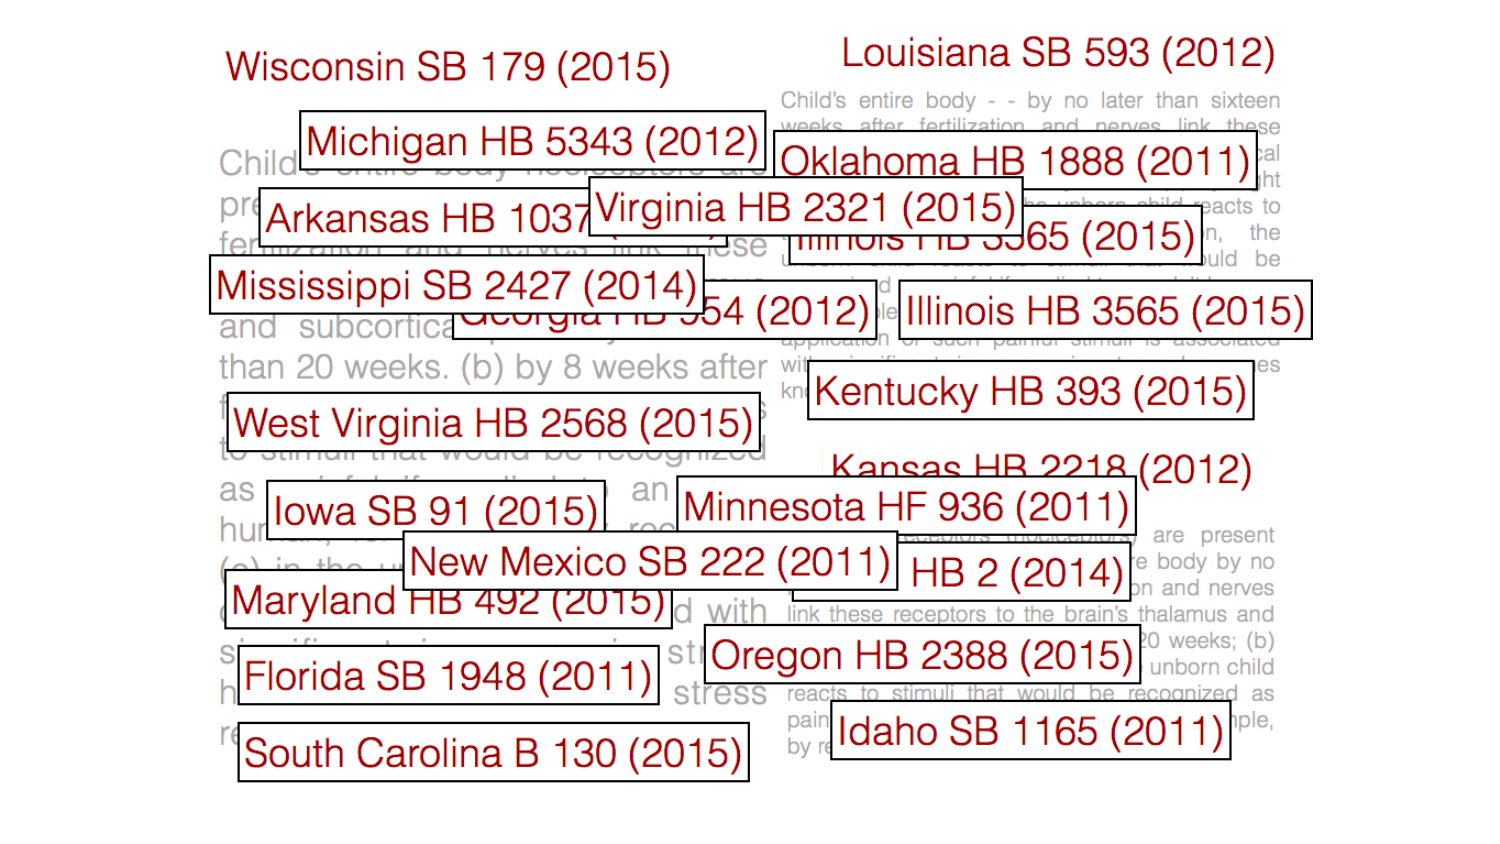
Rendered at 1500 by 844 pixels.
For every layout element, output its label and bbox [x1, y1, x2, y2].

picture [187, 0, 1313, 844]
